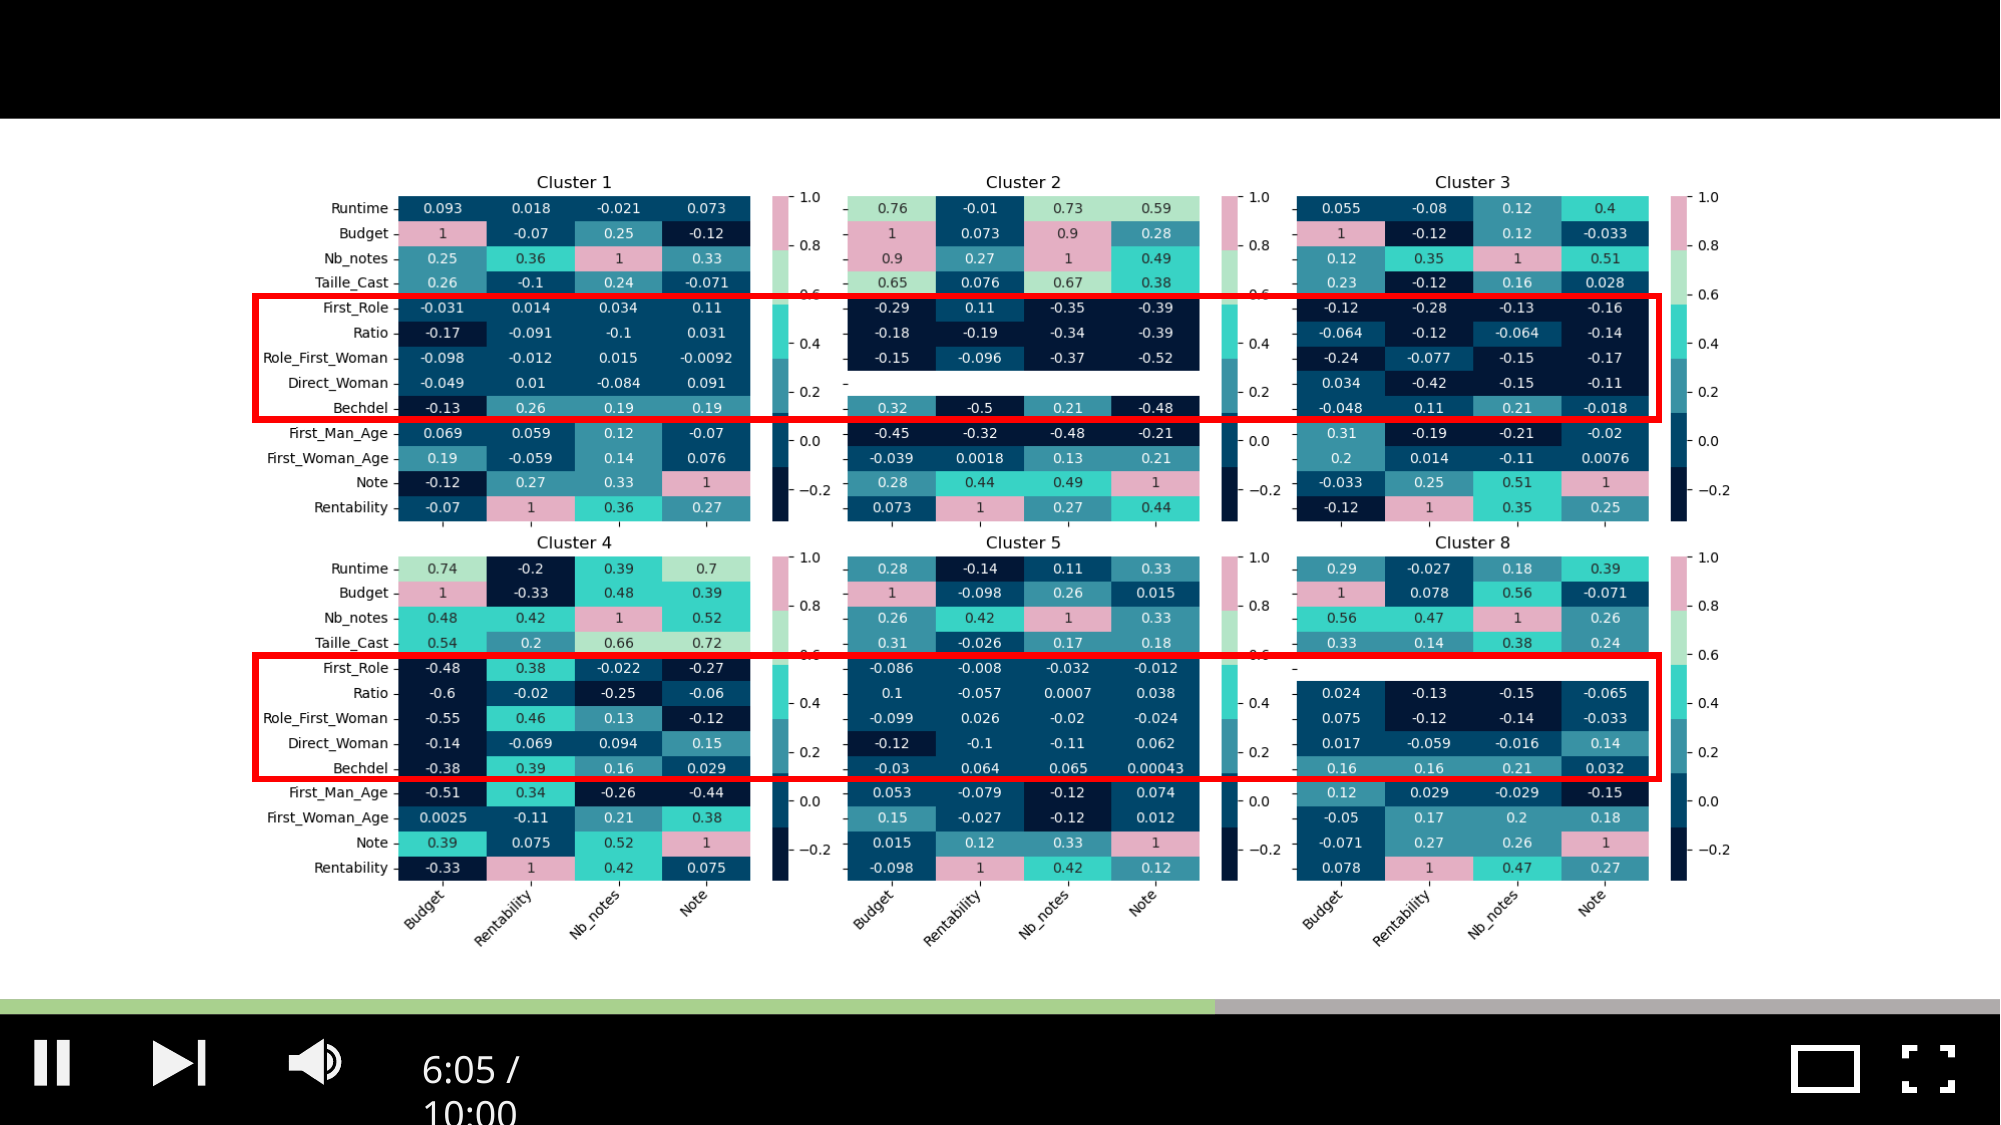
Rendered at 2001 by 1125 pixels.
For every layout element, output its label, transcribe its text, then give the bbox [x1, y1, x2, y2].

text_box [0, 0, 2000, 120]
text_box [0, 998, 1216, 1015]
text_box [1216, 998, 2000, 1015]
picture [248, 161, 1752, 964]
text_box 6:05 / 10:00 [407, 1038, 600, 1125]
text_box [1794, 1035, 1965, 1102]
text_box [0, 1015, 2000, 1125]
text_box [34, 1035, 344, 1091]
